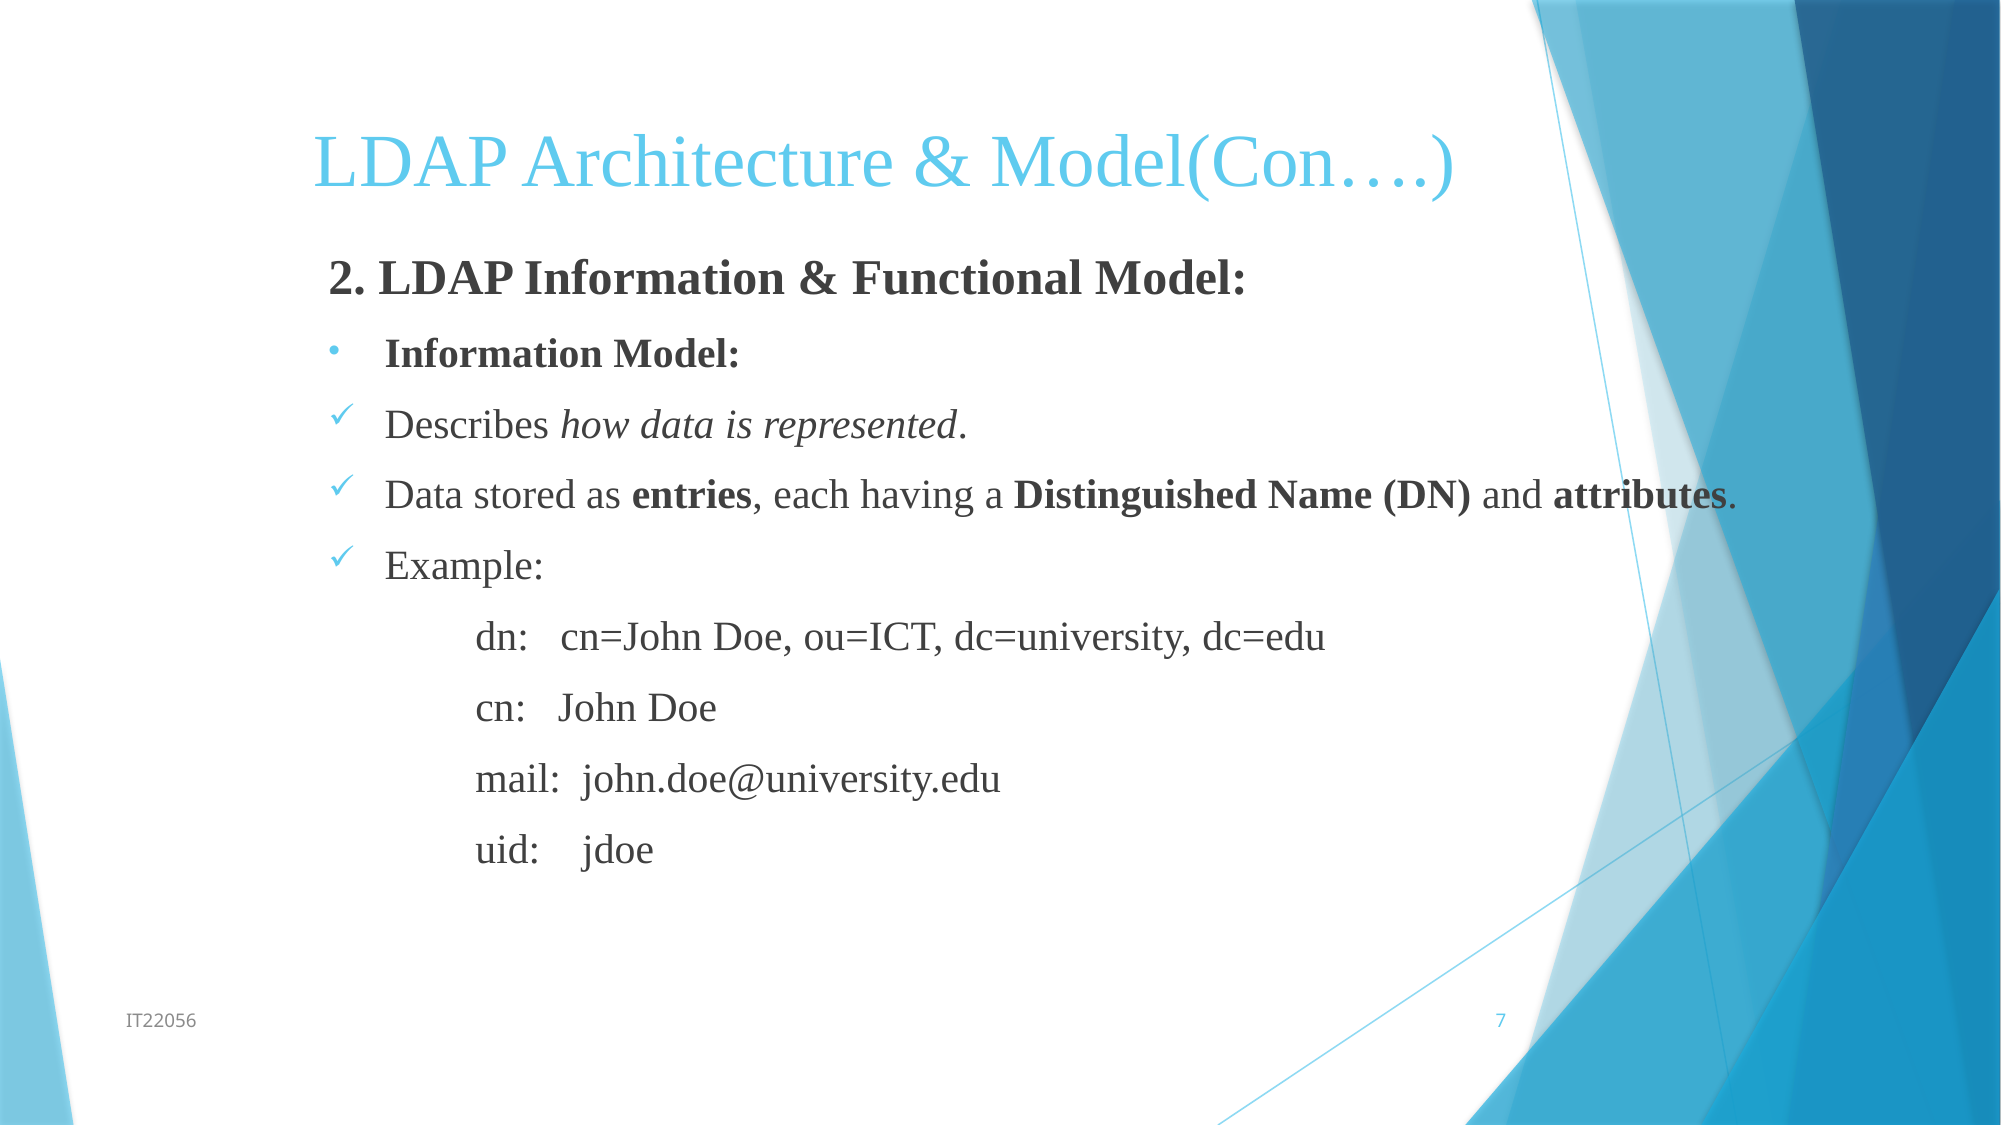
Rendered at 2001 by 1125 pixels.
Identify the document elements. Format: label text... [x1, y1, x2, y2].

footer IT22056 [111, 991, 1145, 1051]
title LDAP Architecture & Model(Con….) [298, 104, 1761, 214]
list 2. LDAP Information & Functional Model: Information Model: Describes how data is represented. Data stored as entries, each having a Distinguished Name (DN) and attributes. Example: dn: cn=John Doe, ou=ICT, dc=university, dc=edu cn: John Doe mail: john.doe@university.edu uid: jdoe [313, 237, 1776, 968]
slide_number 7 [1409, 991, 1522, 1051]
